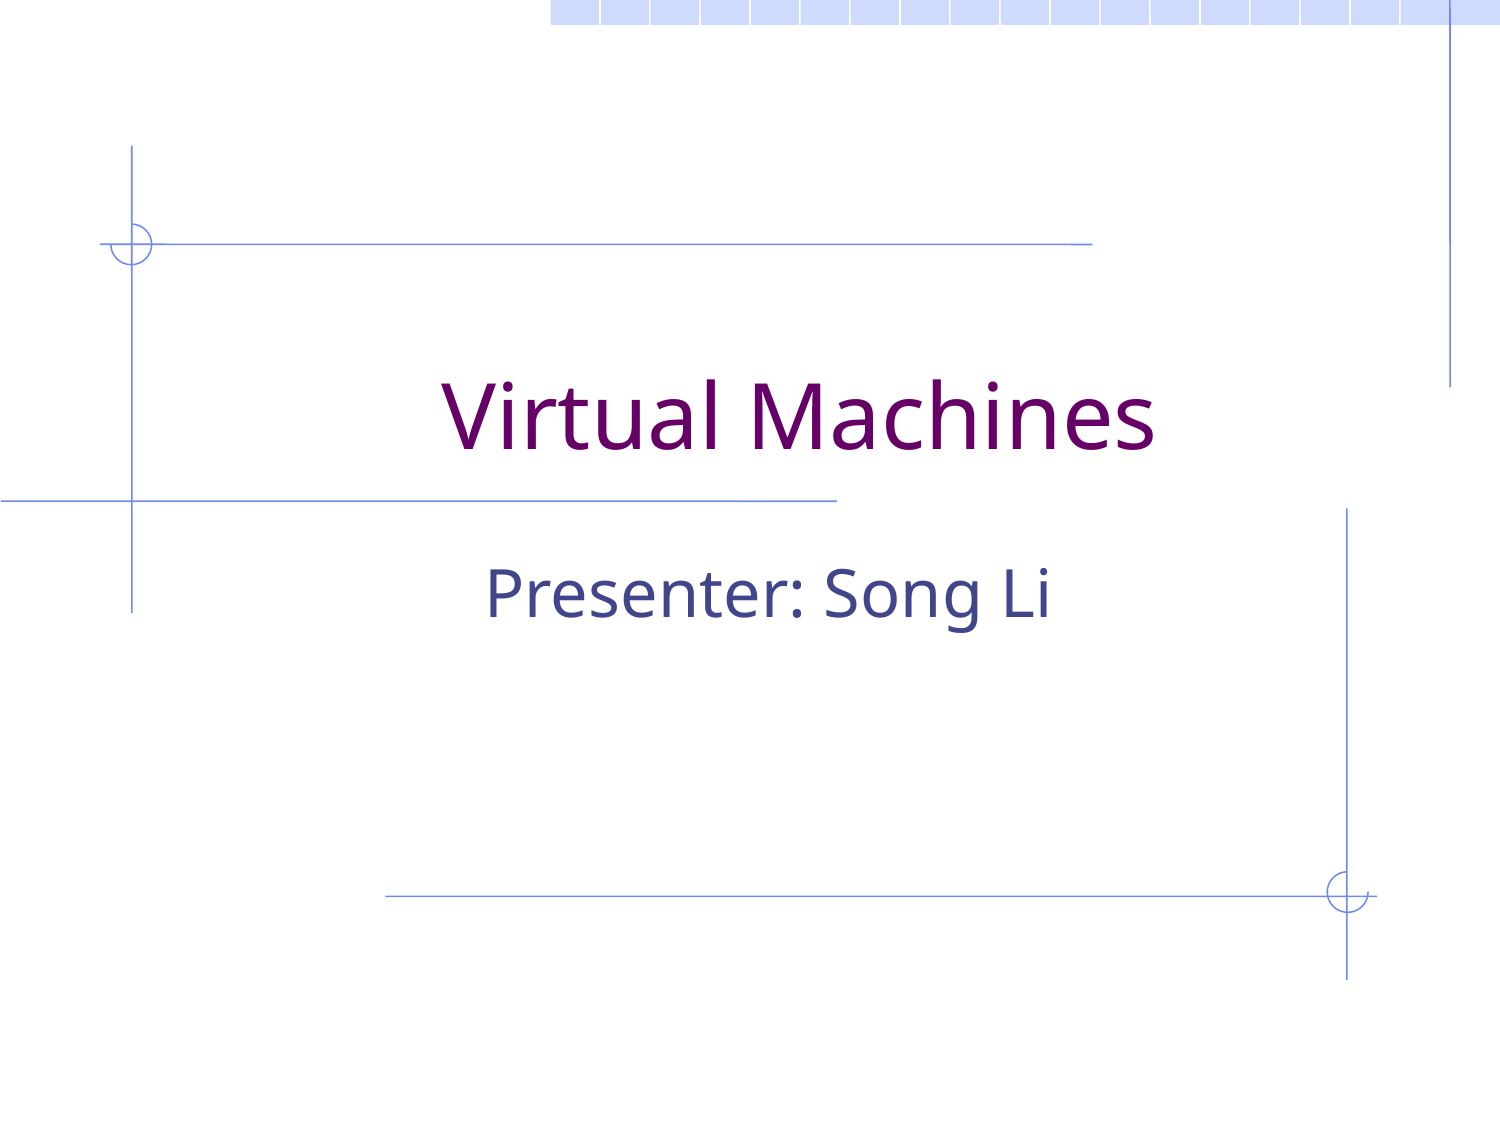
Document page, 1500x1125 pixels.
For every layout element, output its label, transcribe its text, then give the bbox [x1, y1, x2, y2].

title Virtual Machines [162, 287, 1438, 476]
subtitle Presenter: Song Li [324, 542, 1213, 831]
